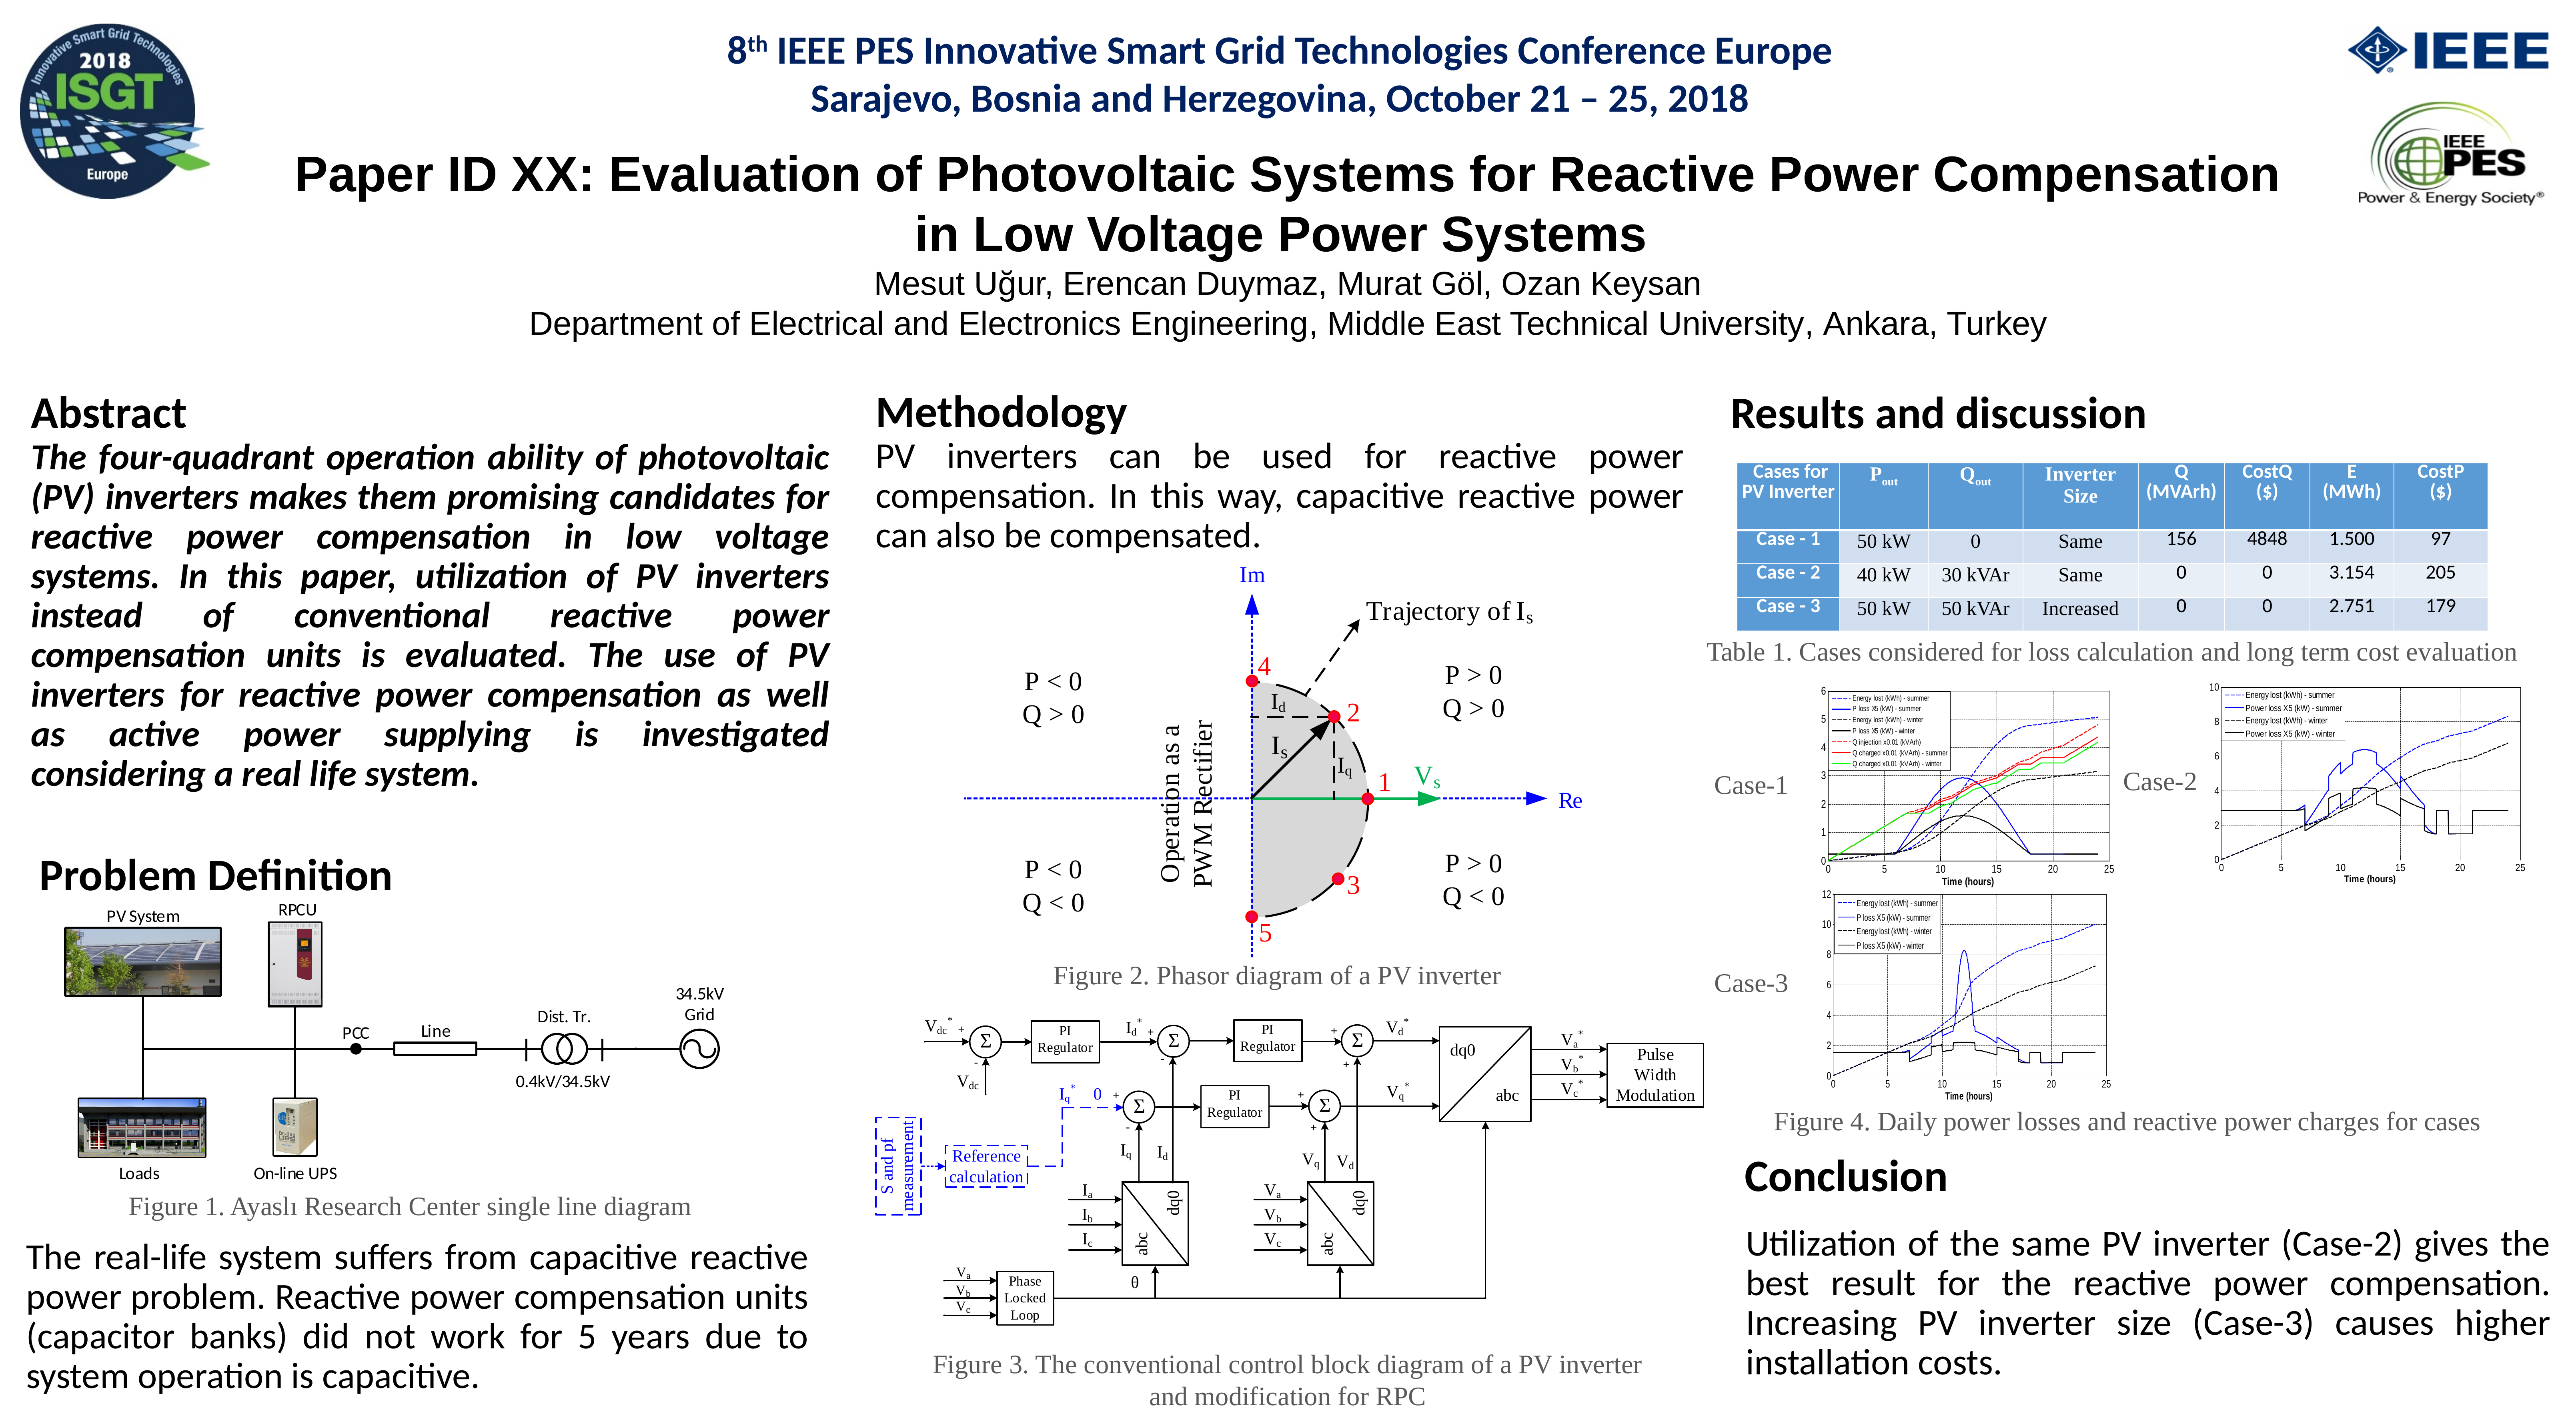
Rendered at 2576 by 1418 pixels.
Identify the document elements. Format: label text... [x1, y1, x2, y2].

table_cell 30 kVAr [1929, 564, 2023, 597]
text_box Figure 1. Ayaslı Research Center single line diagram [42, 1186, 787, 1224]
text_box Case-1 [1664, 768, 1781, 803]
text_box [20, 24, 2551, 206]
text_box Problem Definition [20, 842, 824, 1120]
text_box The real-life system suffers from capacitive reactive power problem. Reactive power compensation units (capacitor banks) did not work for 5 years due to system operation is capacitive. [20, 1174, 815, 1399]
table_cell 0 [1929, 531, 2023, 563]
table_cell 1.500 [2310, 531, 2394, 563]
text_box Conclusion [1725, 1143, 2140, 1251]
text_box Figure 3. The conventional control block diagram of a PV inverter and modification for RPC [915, 1344, 1661, 1414]
text_box Abstract The four-quadrant operation ability of photovoltaic (PV) inverters makes them promising candidates for reactive power compensation in low voltage systems. In this paper, utilization of PV inverters instead of conventional reactive power compensation units is evaluated. The use of PV inverters for reactive power compensation as well as active power supplying is investigated considering a real life system. [12, 379, 849, 804]
table_header Q (MVArh) [2139, 463, 2224, 529]
text_box Table 1. Cases considered for loss calculation and long term cost evaluation [1695, 635, 2530, 669]
picture [1781, 675, 2144, 1104]
table_cell Increased [2023, 598, 2138, 631]
table_cell 0 [2225, 564, 2310, 597]
table_cell Same [2023, 531, 2138, 563]
table_cell 4848 [2225, 531, 2310, 563]
table_cell 2.751 [2310, 598, 2394, 631]
table_cell 205 [2394, 564, 2488, 597]
text_box Utilization of the same PV inverter (Case-2) gives the best result for the reactive power compensation. Increasing PV inverter size (Case-3) causes higher installation costs. [1740, 1161, 2558, 1386]
table_cell 50 kW [1840, 598, 1928, 631]
text_box Figure 2. Phasor diagram of a PV inverter [905, 955, 1650, 993]
table_header E (MWh) [2310, 463, 2394, 529]
table_header CostQ ($) [2225, 463, 2310, 529]
table_cell Same [2023, 564, 2138, 597]
text_box Case-2 [2144, 764, 2171, 799]
table_cell 156 [2139, 531, 2224, 563]
table_cell 0 [2139, 598, 2224, 631]
table_header CostP ($) [2394, 463, 2488, 529]
text_box Results and discussion [1711, 379, 2562, 685]
table_cell Case - 1 [1737, 531, 1839, 563]
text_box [61, 897, 767, 1186]
table_header Qout [1929, 463, 2023, 529]
picture [961, 554, 1594, 972]
table_cell 97 [2394, 531, 2488, 563]
text_box Methodology PV inverters can be used for reactive power compensation. In this way, capacitive reactive power can also be compensated. [856, 379, 1705, 1012]
text_box Figure 4. Daily power losses and reactive power charges for cases [1754, 1104, 2501, 1140]
picture [871, 1009, 1705, 1330]
table_cell 0 [2225, 598, 2310, 631]
table_cell 50 kVAr [1929, 598, 2023, 631]
table_cell 179 [2394, 598, 2488, 631]
table_cell 40 kW [1840, 564, 1928, 597]
table_cell 50 kW [1840, 531, 1928, 563]
text_box Case-3 [1664, 966, 1787, 1001]
text_box Paper ID XX: Evaluation of Photovoltaic Systems for Reactive Power Compensation in Low Voltage Power Systems Mesut Uğur, Erencan Duymaz, Murat Göl, Ozan Keysan Department of Electrical and Electronics Engineering, Middle East Technical University, Ankara, Turkey [0, 141, 2576, 346]
picture [2171, 671, 2557, 886]
table_cell 3.154 [2310, 564, 2394, 597]
table_header Cases for PV Inverter [1737, 463, 1839, 529]
table_cell 0 [2139, 564, 2224, 597]
table_header Pout [1840, 463, 1928, 529]
table_header Inverter Size [2023, 463, 2138, 529]
table_cell Case - 3 [1737, 598, 1839, 631]
table_cell Case - 2 [1737, 564, 1839, 597]
